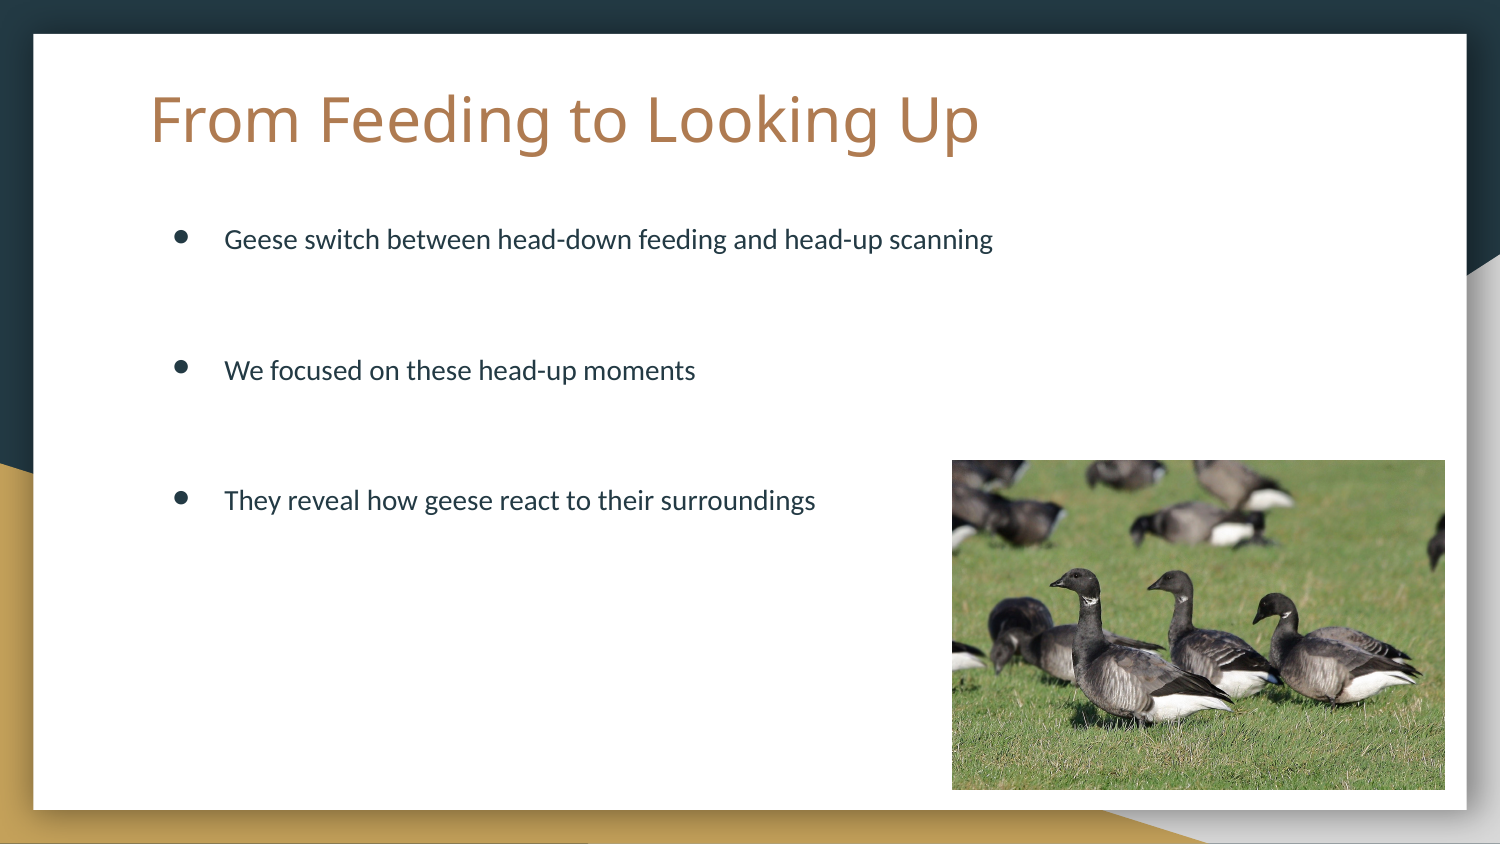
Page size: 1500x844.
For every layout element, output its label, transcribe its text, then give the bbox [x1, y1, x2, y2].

picture [952, 460, 1446, 790]
list Geese switch between head-down feeding and head-up scanning We focused on these head-up moments They reveal how geese react to their surroundings [134, 200, 1366, 602]
title From Feeding to Looking Up [134, 65, 1366, 200]
